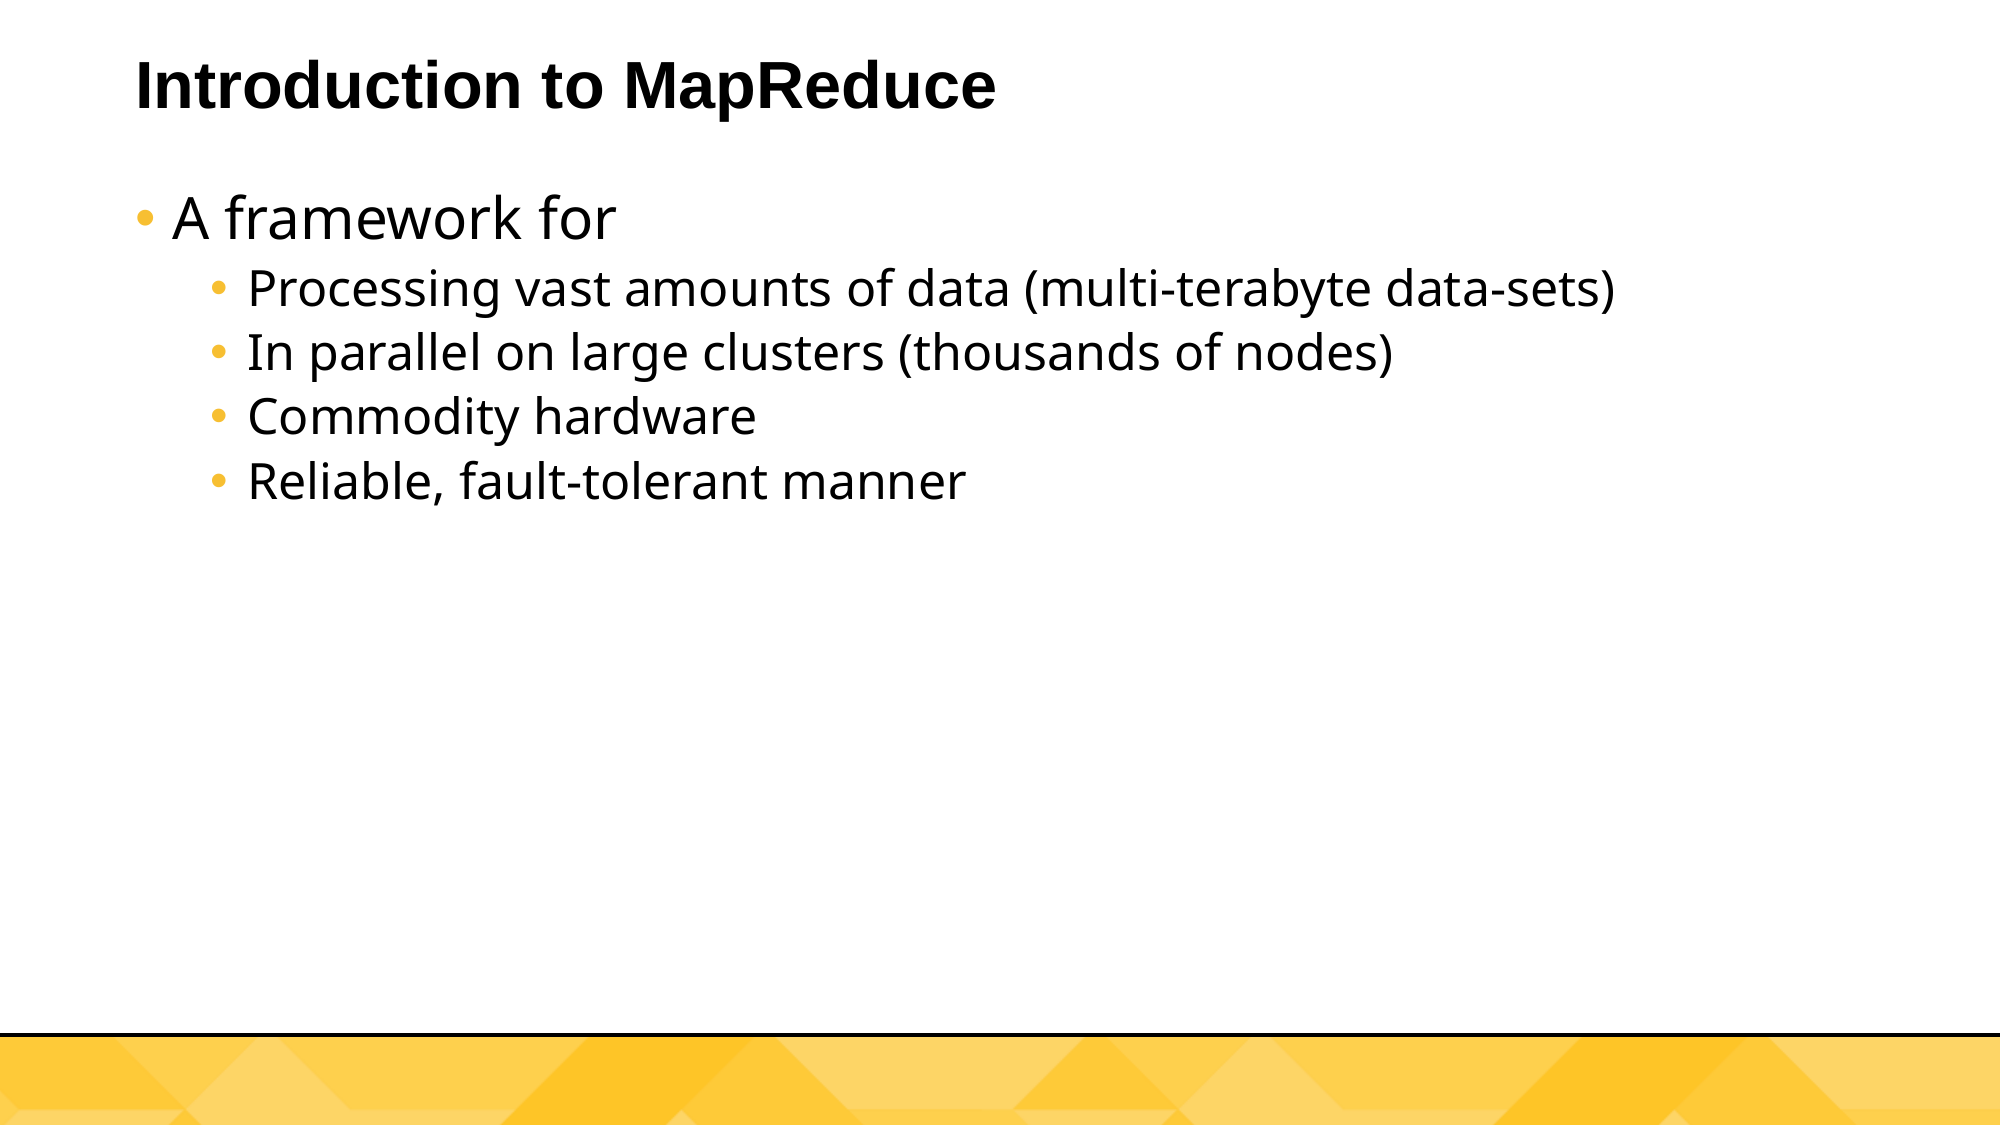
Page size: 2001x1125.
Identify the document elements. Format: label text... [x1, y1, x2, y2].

title Introduction to MapReduce [120, 44, 1869, 154]
list A framework for Processing vast amounts of data (multi-terabyte data-sets) In parallel on large clusters (thousands of nodes) Commodity hardware Reliable, fault-tolerant manner [120, 182, 1869, 1006]
